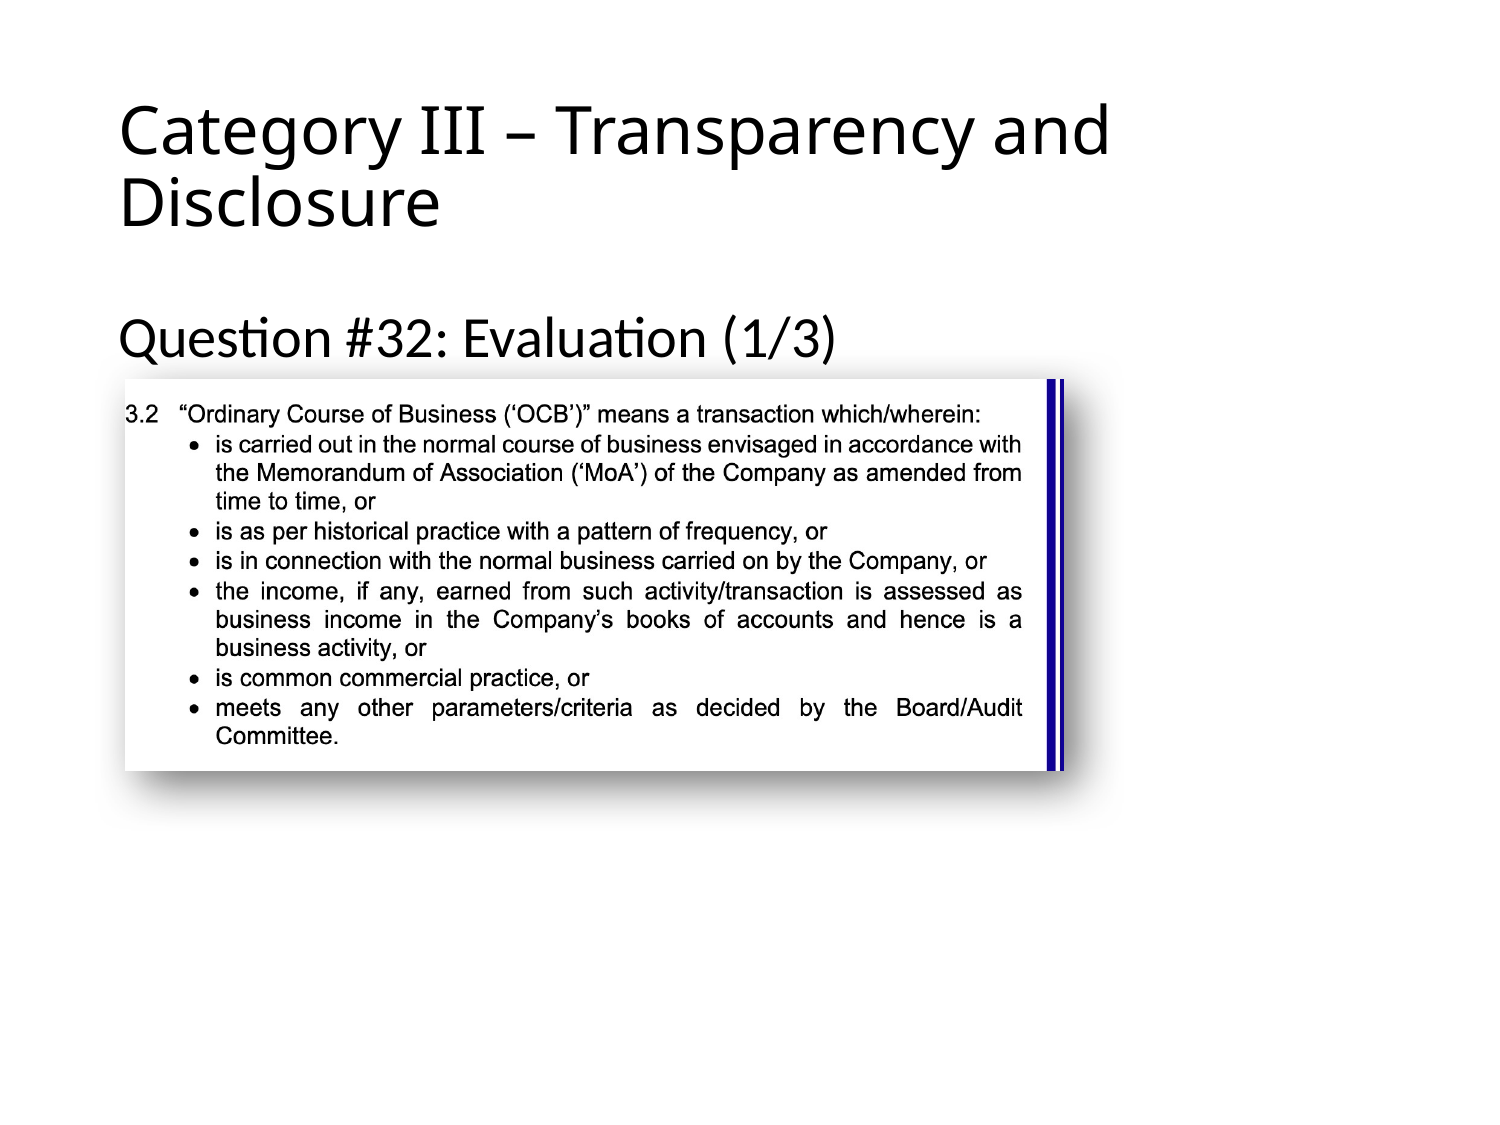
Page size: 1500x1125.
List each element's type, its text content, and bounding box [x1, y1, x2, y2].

title Category III – Transparency and Disclosure [103, 59, 1397, 278]
picture [125, 379, 1064, 771]
list Question #32: Evaluation (1/3) [103, 299, 1397, 1014]
